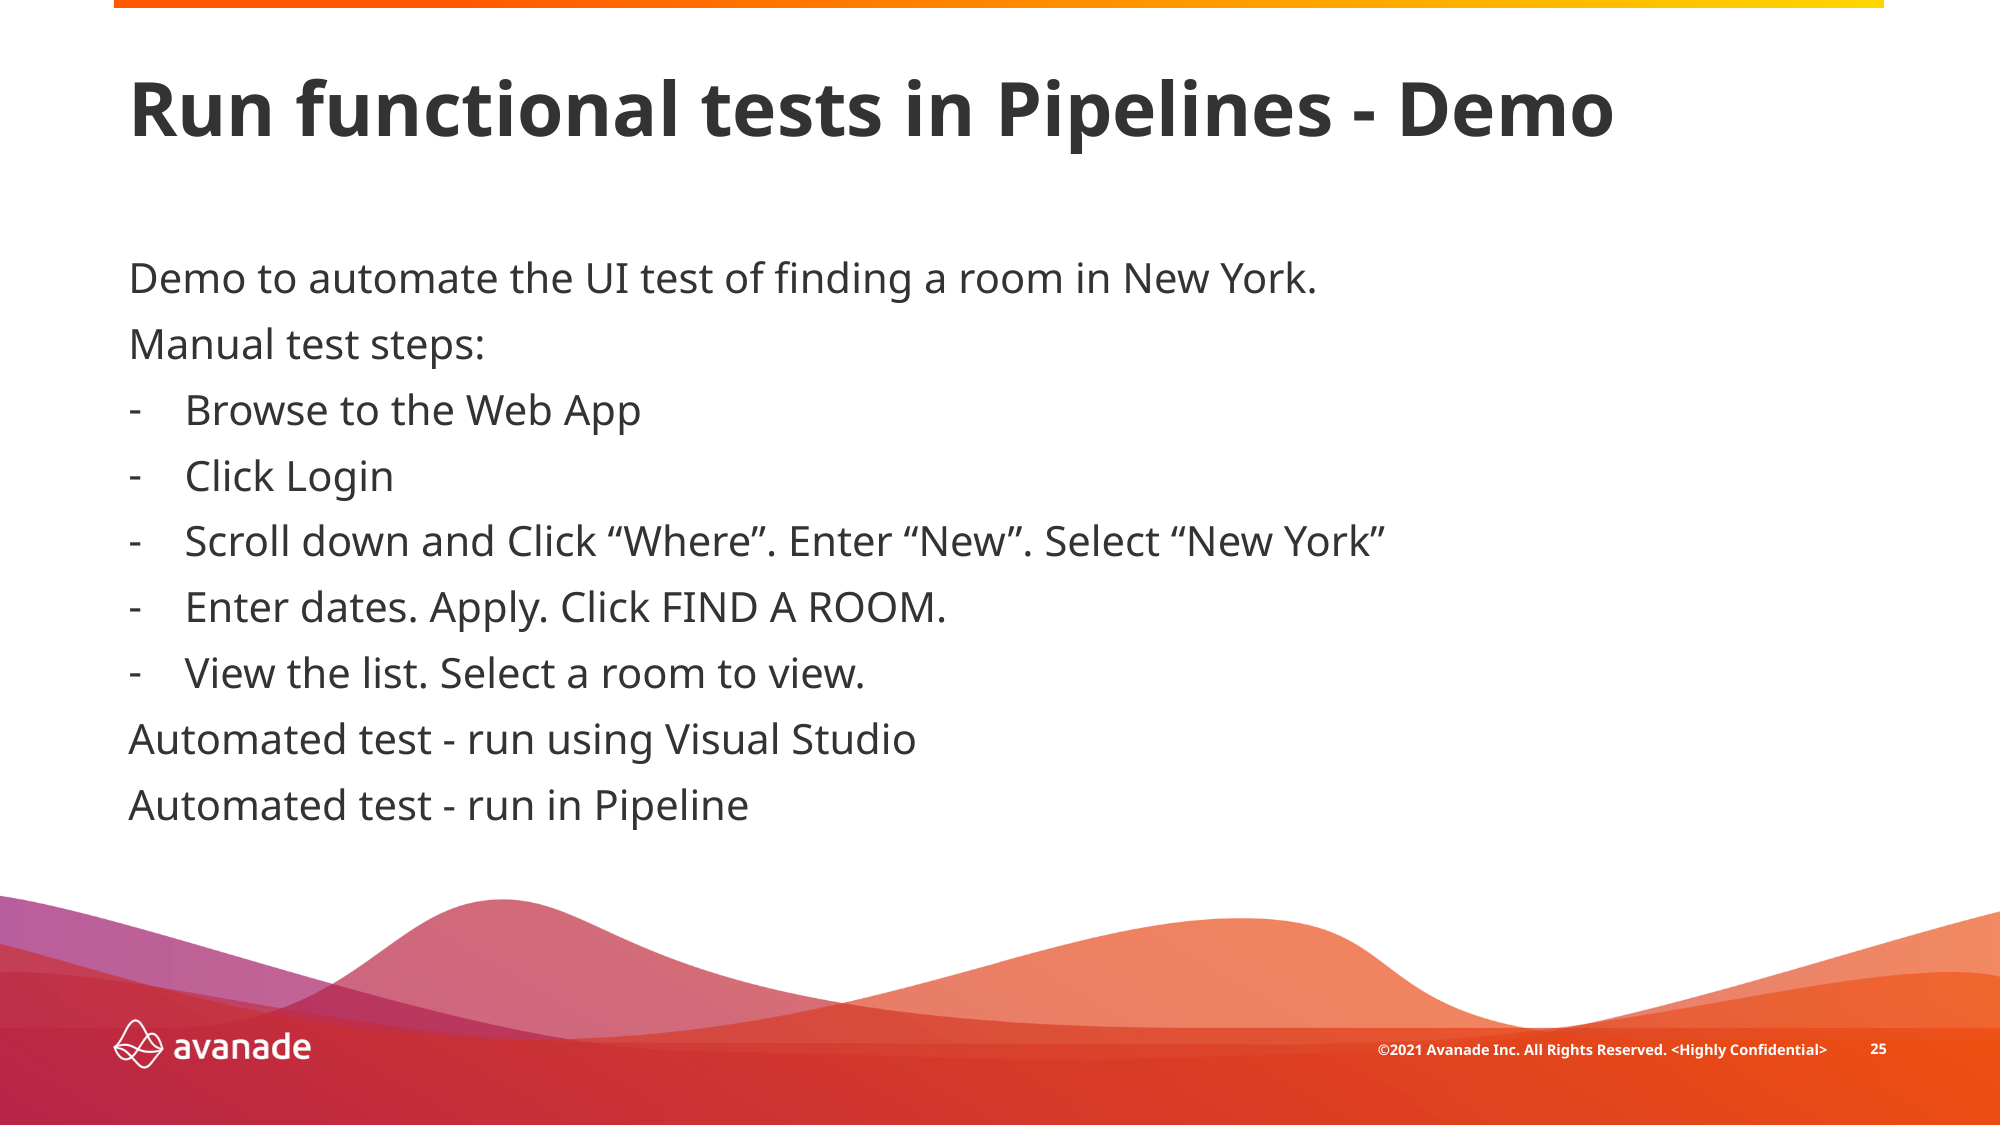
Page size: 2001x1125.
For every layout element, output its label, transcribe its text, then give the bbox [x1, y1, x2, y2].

list Demo to automate the UI test of finding a room in New York. Manual test steps: Browse to the Web App Click Login Scroll down and Click “Where”. Enter “New”. Select “New York” Enter dates. Apply. Click FIND A ROOM. View the list. Select a room to view. Automated test - run using Visual Studio Automated test - run in Pipeline [113, 249, 1883, 880]
title Run functional tests in Pipelines - Demo [113, 64, 1883, 228]
picture [0, 879, 2000, 1125]
